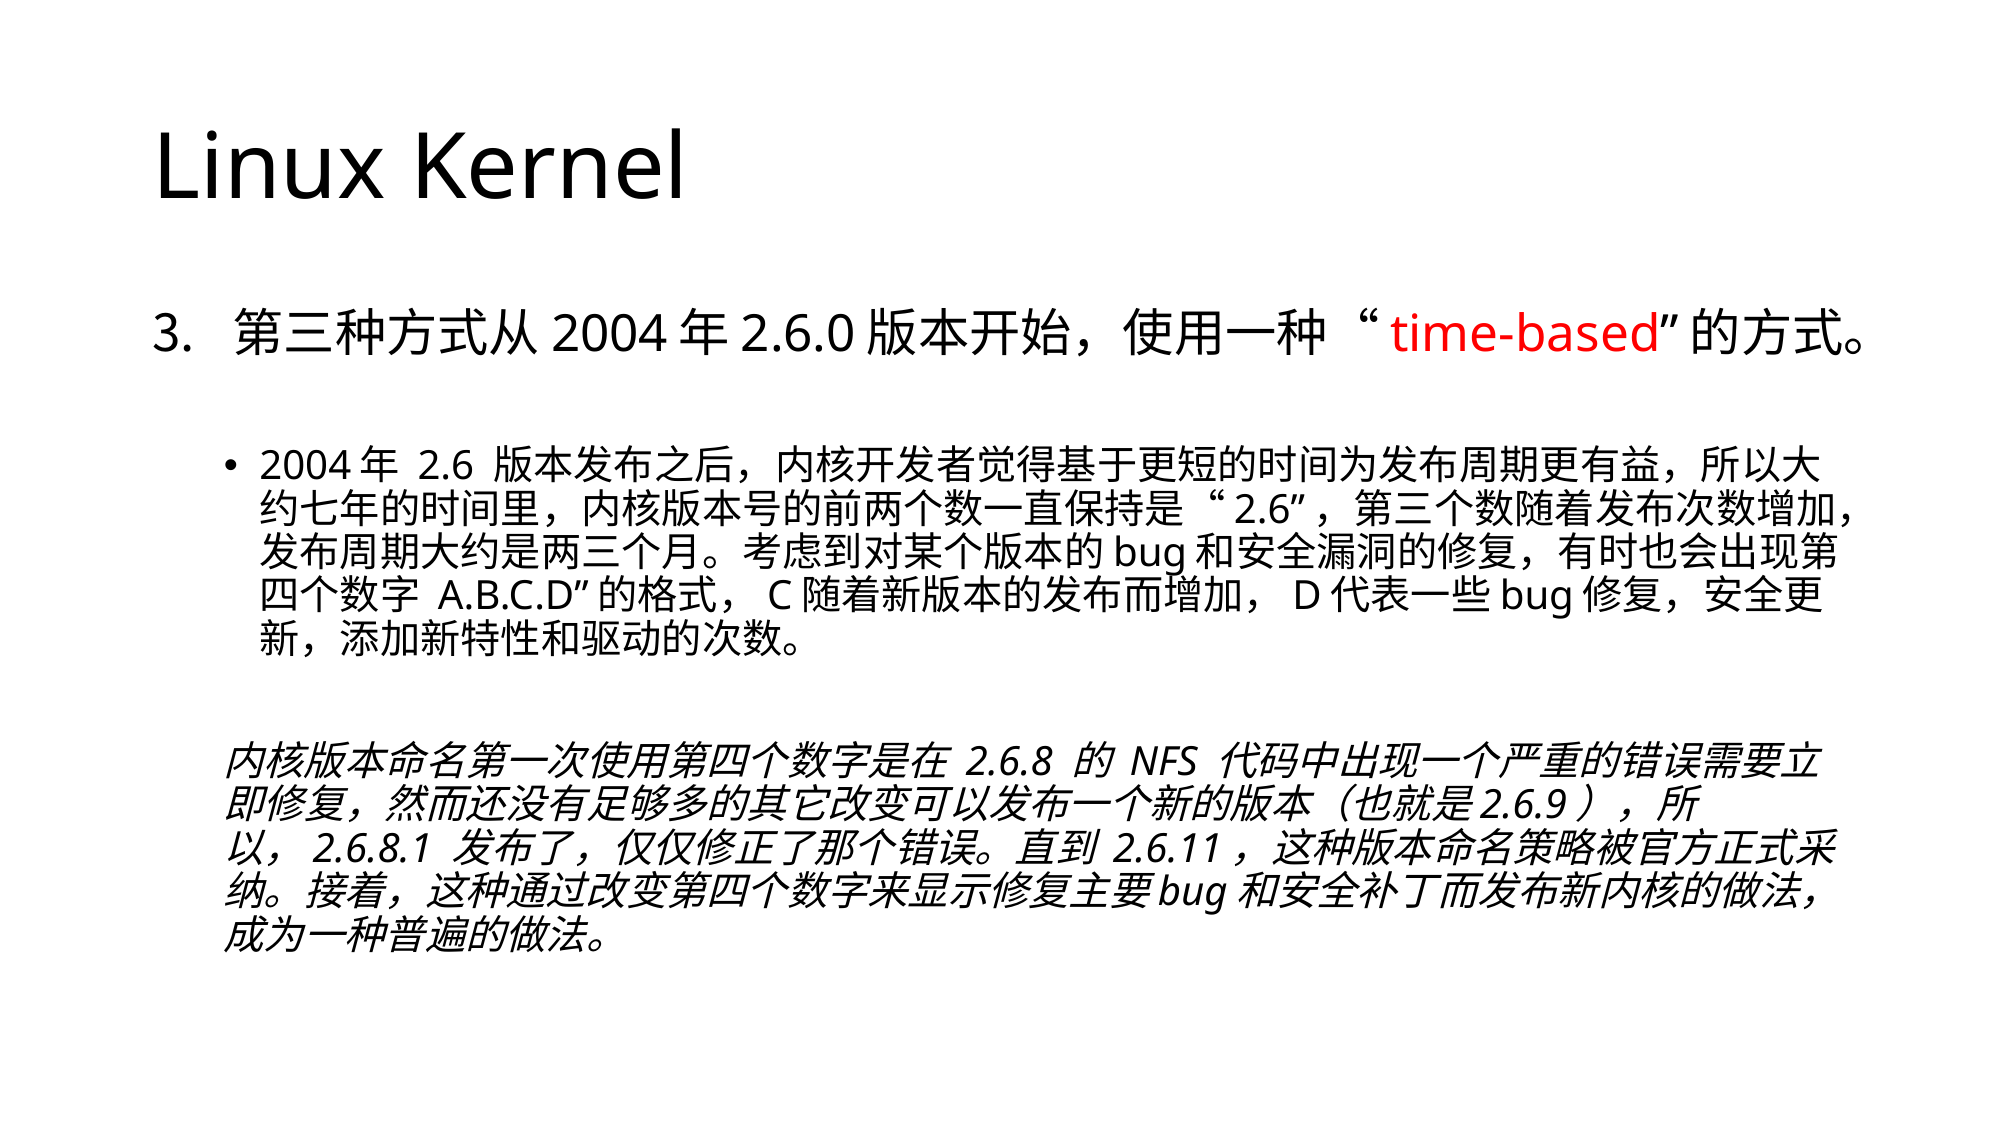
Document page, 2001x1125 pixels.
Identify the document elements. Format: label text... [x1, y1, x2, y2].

list 第三种方式从2004年2.6.0版本开始，使用一种“time-based”的方式。 2004年 2.6 版本发布之后，内核开发者觉得基于更短的时间为发布周期更有益，所以大约七年的时间里，内核版本号的前两个数一直保持是“2.6”，第三个数随着发布次数增加，发布周期大约是两三个月。考虑到对某个版本的bug和安全漏洞的修复，有时也会出现第四个数字 A.B.C.D”的格式，C随着新版本的发布而增加，D代表一些bug修复，安全更新，添加新特性和驱动的次数。 内核版本命名第一次使用第四个数字是在 2.6.8 的 NFS 代码中出现一个严重的错误需要立即修复，然而还没有足够多的其它改变可以发布一个新的版本（也就是2.6.9），所以，2.6.8.1 发布了，仅仅修正了那个错误。直到 2.6.11，这种版本命名策略被官方正式采纳。接着，这种通过改变第四个数字来显示修复主要bug和安全补丁而发布新内核的做法，成为一种普遍的做法。 [137, 299, 1863, 1014]
title Linux Kernel [137, 59, 1863, 278]
